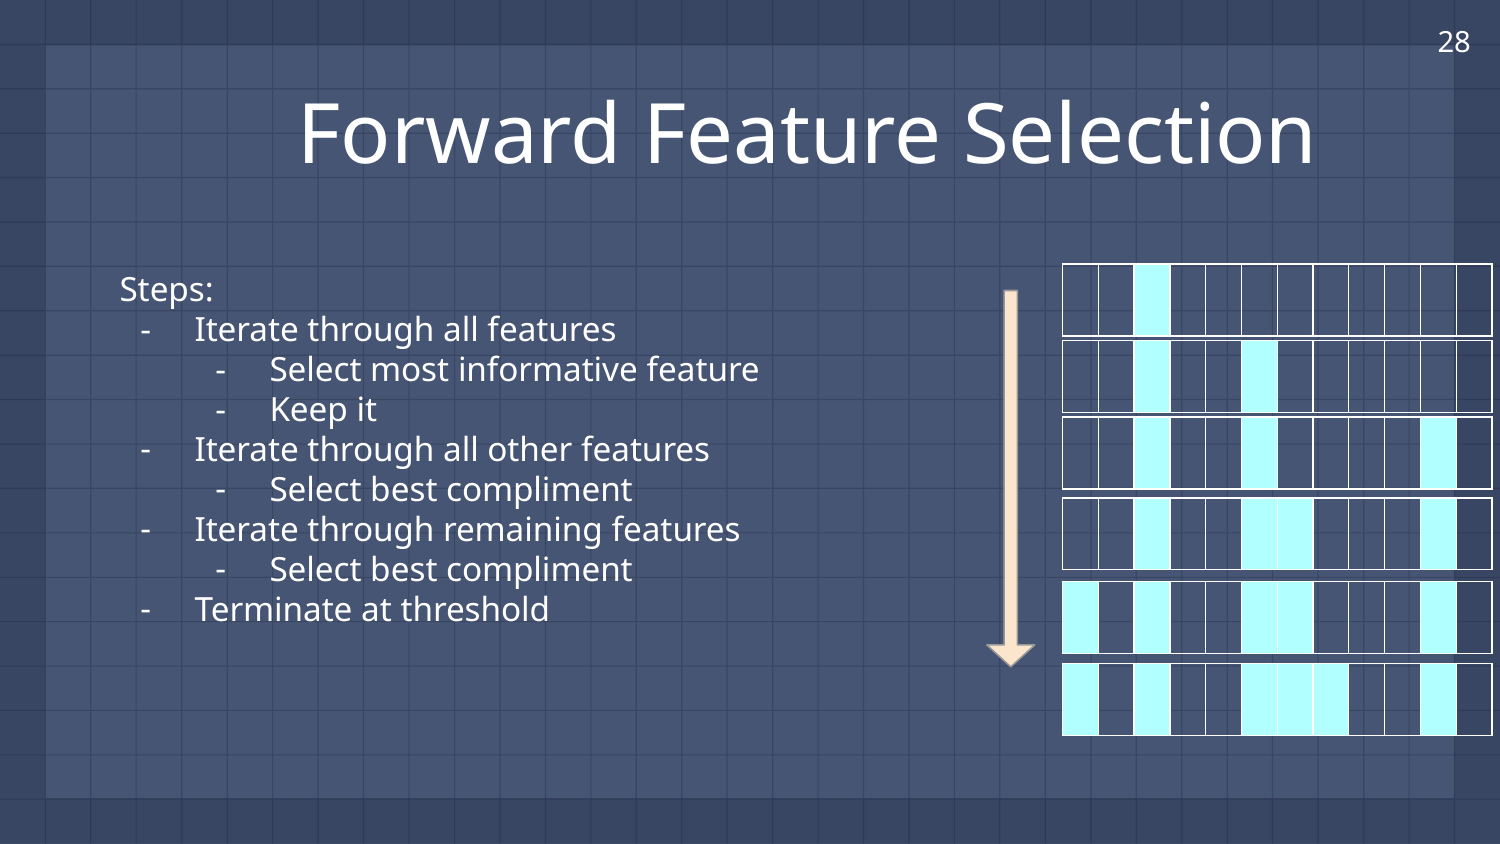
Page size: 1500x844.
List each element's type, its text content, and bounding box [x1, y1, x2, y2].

table_header [1063, 265, 1098, 335]
table_header [1063, 499, 1098, 569]
table_header [1385, 499, 1420, 569]
table_header [1457, 265, 1491, 335]
table_header [1385, 664, 1420, 735]
table_header [1063, 664, 1098, 735]
table_header [1135, 499, 1169, 569]
table_header [1421, 341, 1456, 412]
table_header [1314, 499, 1348, 569]
table_header [1314, 582, 1348, 653]
table_header [1099, 265, 1133, 335]
table_header [1385, 418, 1420, 488]
table_header [1349, 499, 1384, 569]
table_header [1171, 341, 1205, 412]
table_header [1063, 341, 1098, 412]
table_header [1457, 499, 1491, 569]
table_header [1314, 664, 1348, 735]
table_header [1099, 499, 1133, 569]
table_header [1242, 499, 1277, 569]
table_header [1349, 341, 1384, 412]
text_box Steps: Iterate through all features Select most informative feature Keep it Iterate through all other features Select best compliment Iterate through remaining features Select best compliment Terminate at threshold [104, 253, 865, 313]
table_header [1171, 265, 1205, 335]
table_header [1206, 418, 1241, 488]
table_header [1385, 265, 1420, 335]
text_box Forward Feature Selection [282, 58, 1449, 195]
table_header [1314, 341, 1348, 412]
table_header [1206, 341, 1241, 412]
table_header [1242, 265, 1277, 335]
table_header [1421, 664, 1456, 735]
table_header [1349, 265, 1384, 335]
table_header [1421, 265, 1456, 335]
table_header [1278, 341, 1312, 412]
table_header [1171, 499, 1205, 569]
table_header [1242, 664, 1277, 735]
table_header [1206, 499, 1241, 569]
table_header [1457, 341, 1491, 412]
table_header [1206, 265, 1241, 335]
table_header [1349, 418, 1384, 488]
table_header [1421, 582, 1456, 653]
table_header [1278, 664, 1312, 735]
table_header [1171, 418, 1205, 488]
table_header [1135, 265, 1169, 335]
table_header [1457, 582, 1491, 653]
table_header [1206, 664, 1241, 735]
table_header [1063, 582, 1098, 653]
table_header [1135, 664, 1169, 735]
table_header [1171, 664, 1205, 735]
table_header [1242, 582, 1277, 653]
table_header [1314, 418, 1348, 488]
table_header [1242, 418, 1277, 488]
text_box [986, 290, 1035, 667]
table_header [1099, 664, 1133, 735]
slide_number ‹#› [1408, 0, 1500, 88]
table_header [1099, 418, 1133, 488]
table_header [1278, 265, 1312, 335]
table_header [1099, 582, 1133, 653]
table_header [1063, 418, 1098, 488]
table_header [1385, 341, 1420, 412]
table_header [1135, 341, 1169, 412]
table_header [1457, 664, 1491, 735]
table_header [1421, 418, 1456, 488]
table_header [1457, 418, 1491, 488]
table_header [1242, 341, 1277, 412]
table_header [1278, 418, 1312, 488]
table_header [1421, 499, 1456, 569]
table_header [1206, 582, 1241, 653]
table_header [1314, 265, 1348, 335]
table_header [1135, 418, 1169, 488]
table_header [1099, 341, 1133, 412]
table_header [1278, 582, 1312, 653]
table_header [1171, 582, 1205, 653]
table_header [1385, 582, 1420, 653]
table_header [1349, 664, 1384, 735]
table_header [1349, 582, 1384, 653]
table_header [1135, 582, 1169, 653]
table_header [1278, 499, 1312, 569]
